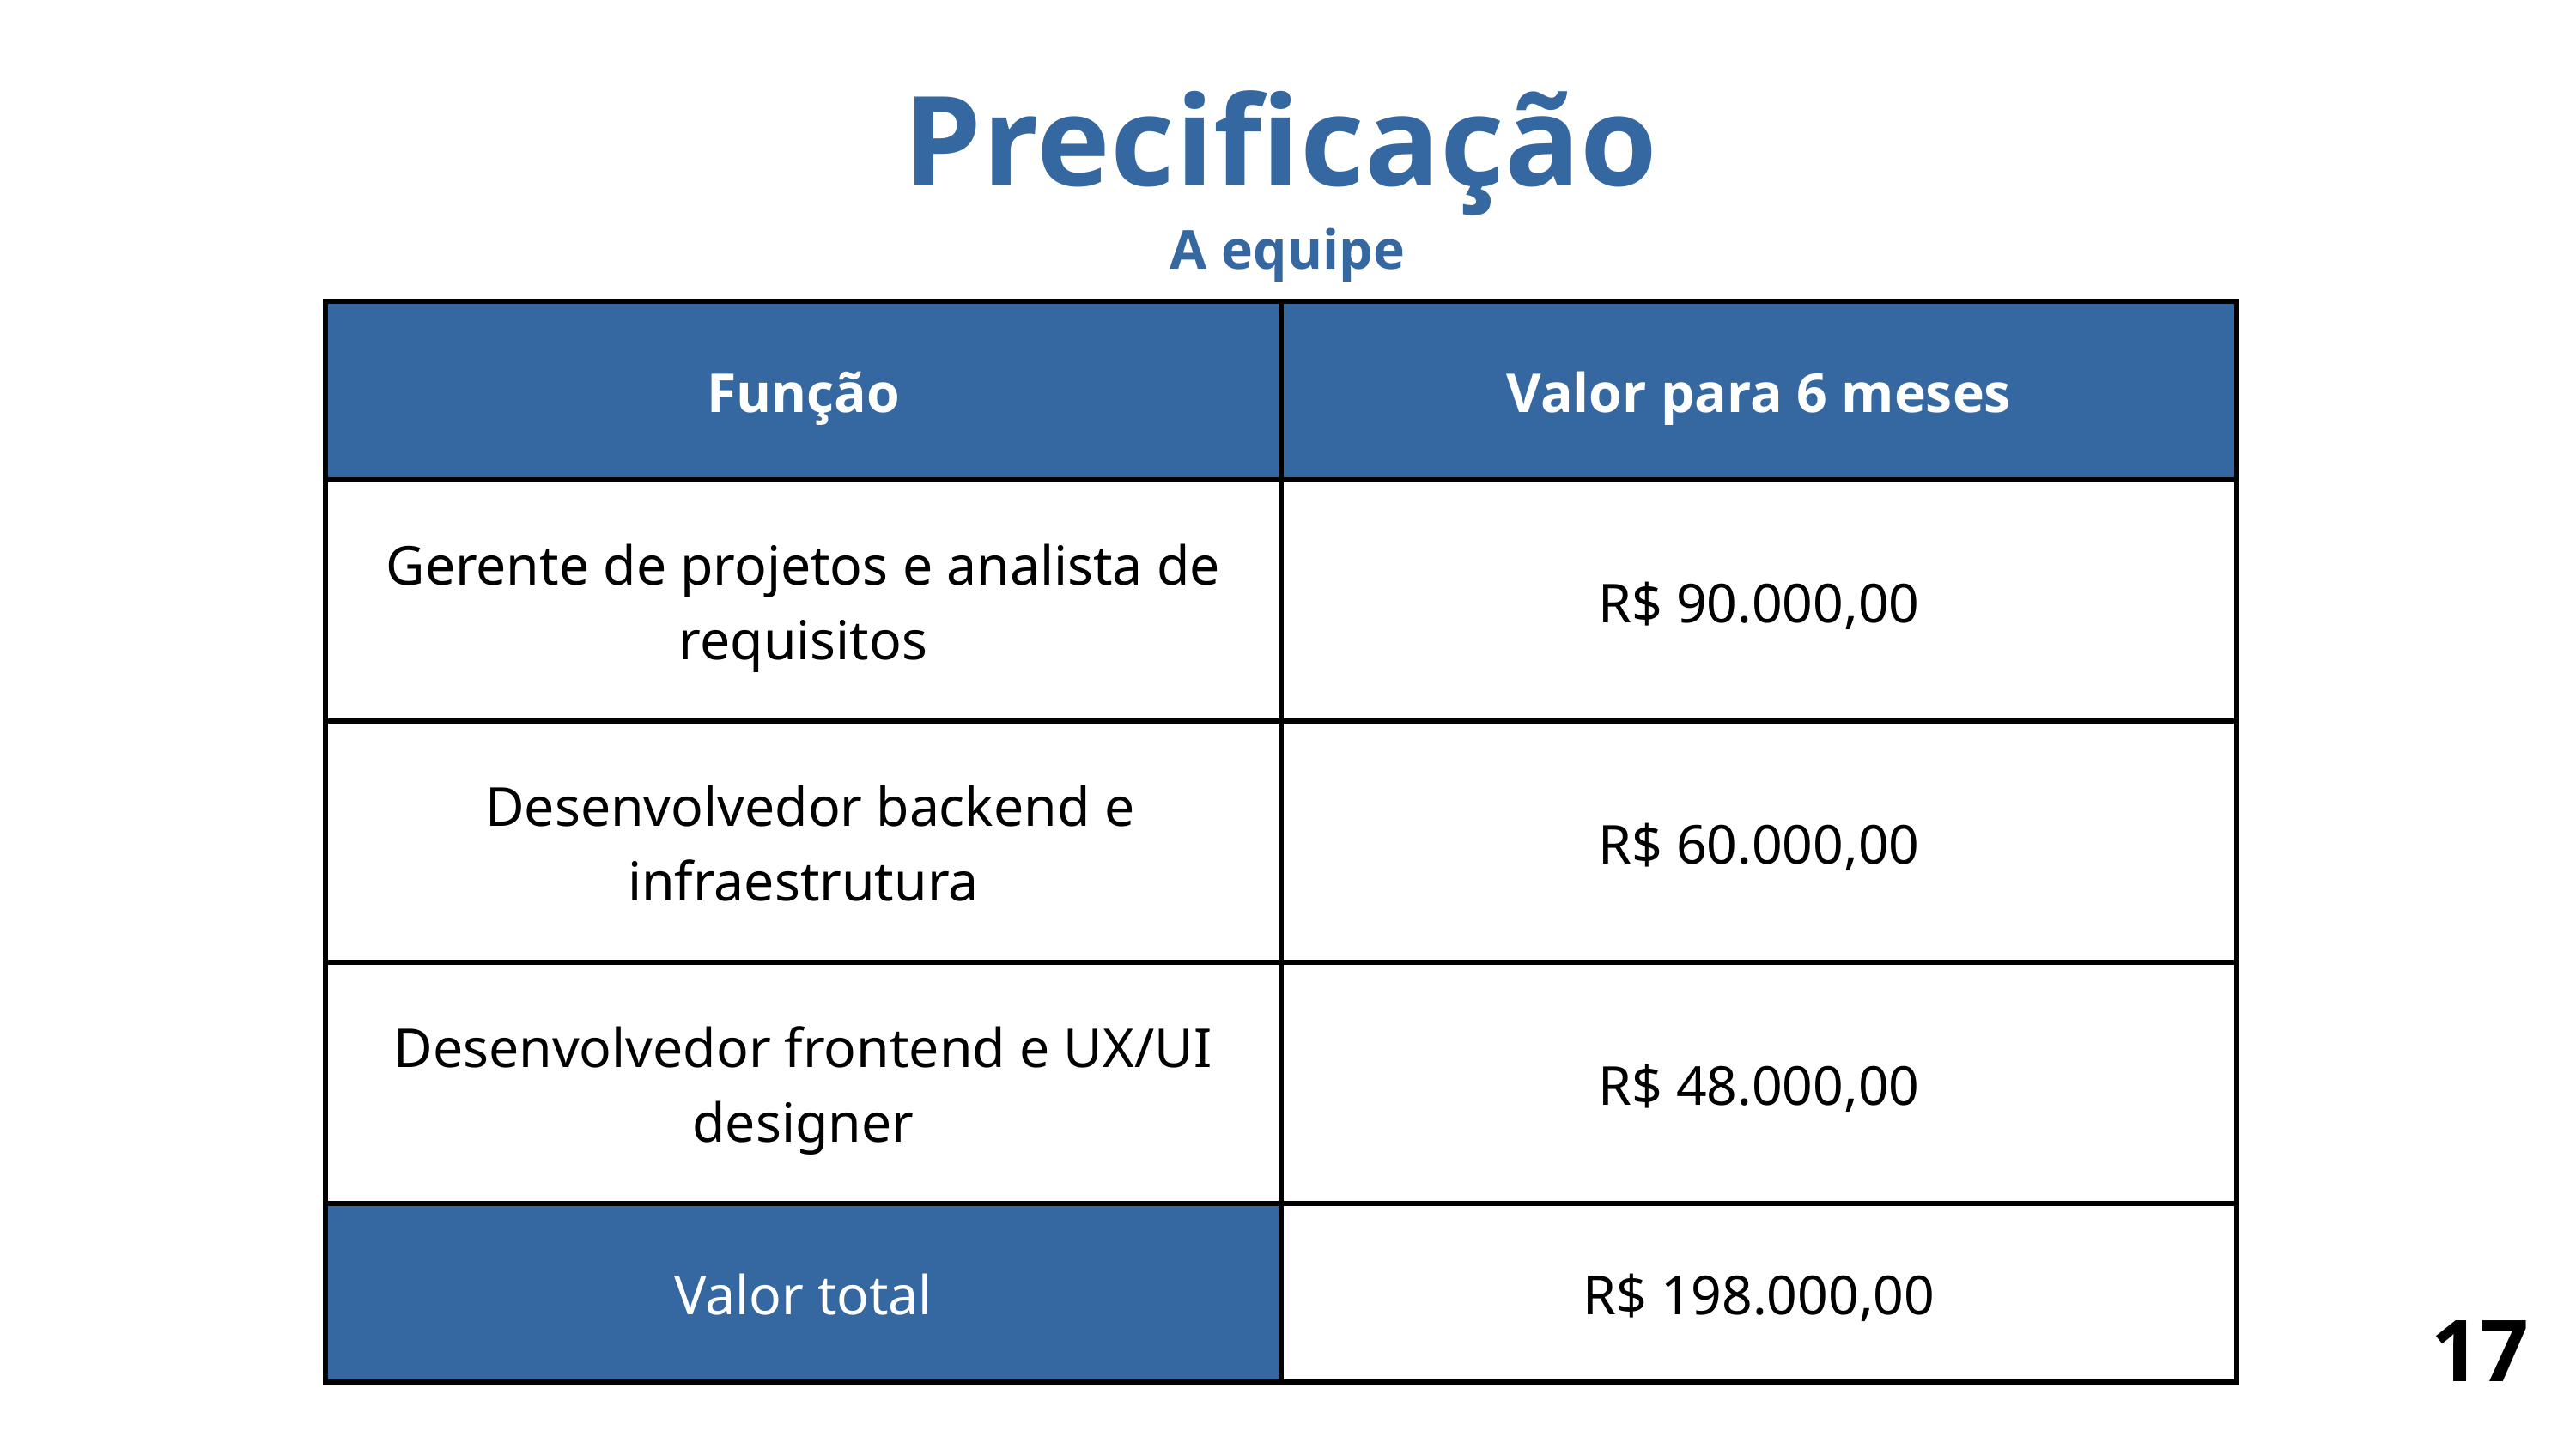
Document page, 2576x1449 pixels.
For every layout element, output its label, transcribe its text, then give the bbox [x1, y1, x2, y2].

text_box 17 [2431, 1298, 2549, 1399]
text_box A equipe [1160, 216, 1415, 281]
table_cell R$ 60.000,00 [1284, 724, 2234, 960]
table_cell Desenvolvedor frontend e UX/UI designer [328, 965, 1279, 1201]
table_cell Valor total [328, 1206, 1279, 1379]
table_header Valor para 6 meses [1284, 304, 2234, 477]
table_cell Desenvolvedor backend e infraestrutura [328, 724, 1279, 960]
table_cell R$ 48.000,00 [1284, 965, 2234, 1201]
table_cell Gerente de projetos e analista de requisitos [328, 482, 1279, 718]
table_header Função [328, 304, 1279, 477]
table_cell R$ 90.000,00 [1284, 482, 2234, 718]
text_box Precificação [733, 63, 1829, 211]
table_cell R$ 198.000,00 [1284, 1206, 2234, 1379]
